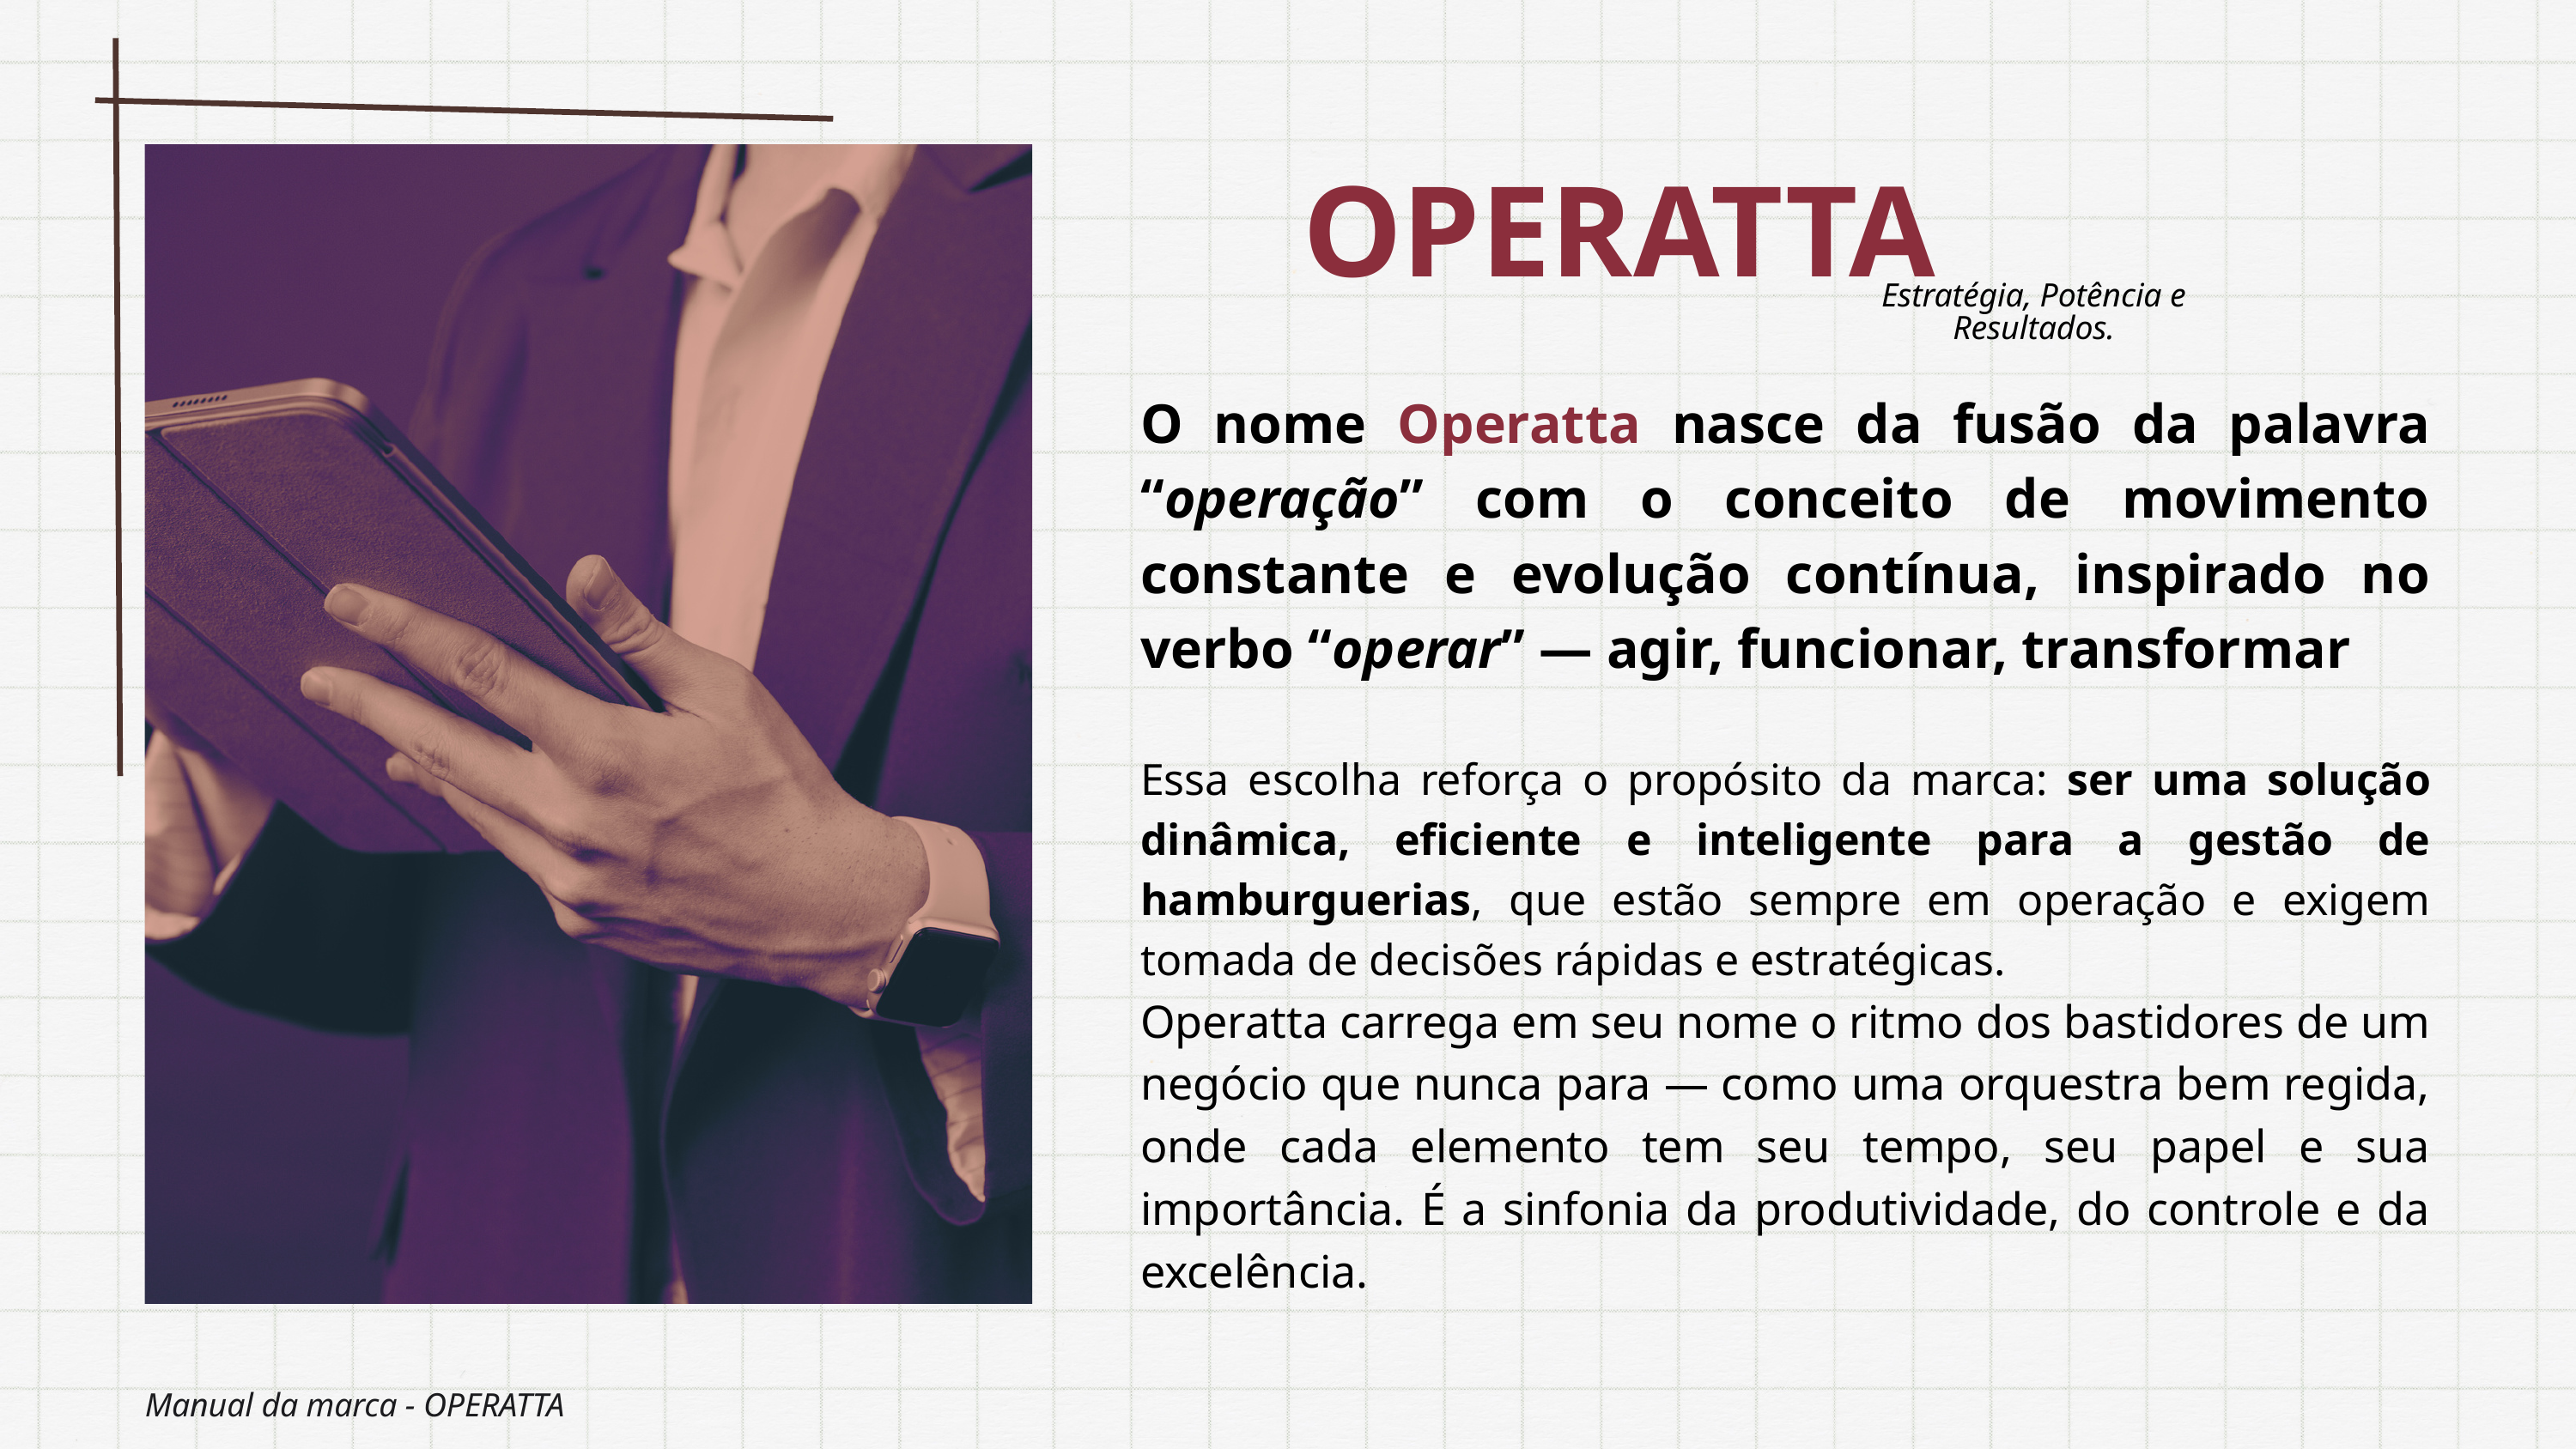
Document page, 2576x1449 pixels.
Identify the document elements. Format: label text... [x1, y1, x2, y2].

text_box Essa escolha reforça o propósito da marca: ser uma solução dinâmica, eficiente e inteligente para a gestão de hamburguerias, que estão sempre em operação e exigem tomada de decisões rápidas e estratégicas. Operatta carrega em seu nome o ritmo dos bastidores de um negócio que nunca para — como uma orquestra bem regida, onde cada elemento tem seu tempo, seu papel e sua importância. É a sinfonia da produtividade, do controle e da excelência. [1140, 743, 2432, 1357]
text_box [58, 72, 795, 809]
text_box [0, 0, 2576, 1449]
text_box [144, 144, 1033, 1304]
text_box Manual da marca - OPERATTA [144, 1391, 726, 1423]
text_box OPERATTA [1303, 126, 2063, 302]
text_box O nome Operatta nasce da fusão da palavra “operação” com o conceito de movimento constante e evolução contínua, inspirado no verbo “operar” — agir, funcionar, transformar [1140, 379, 2432, 680]
text_box Estratégia, Potência e Resultados. [1798, 281, 2269, 346]
